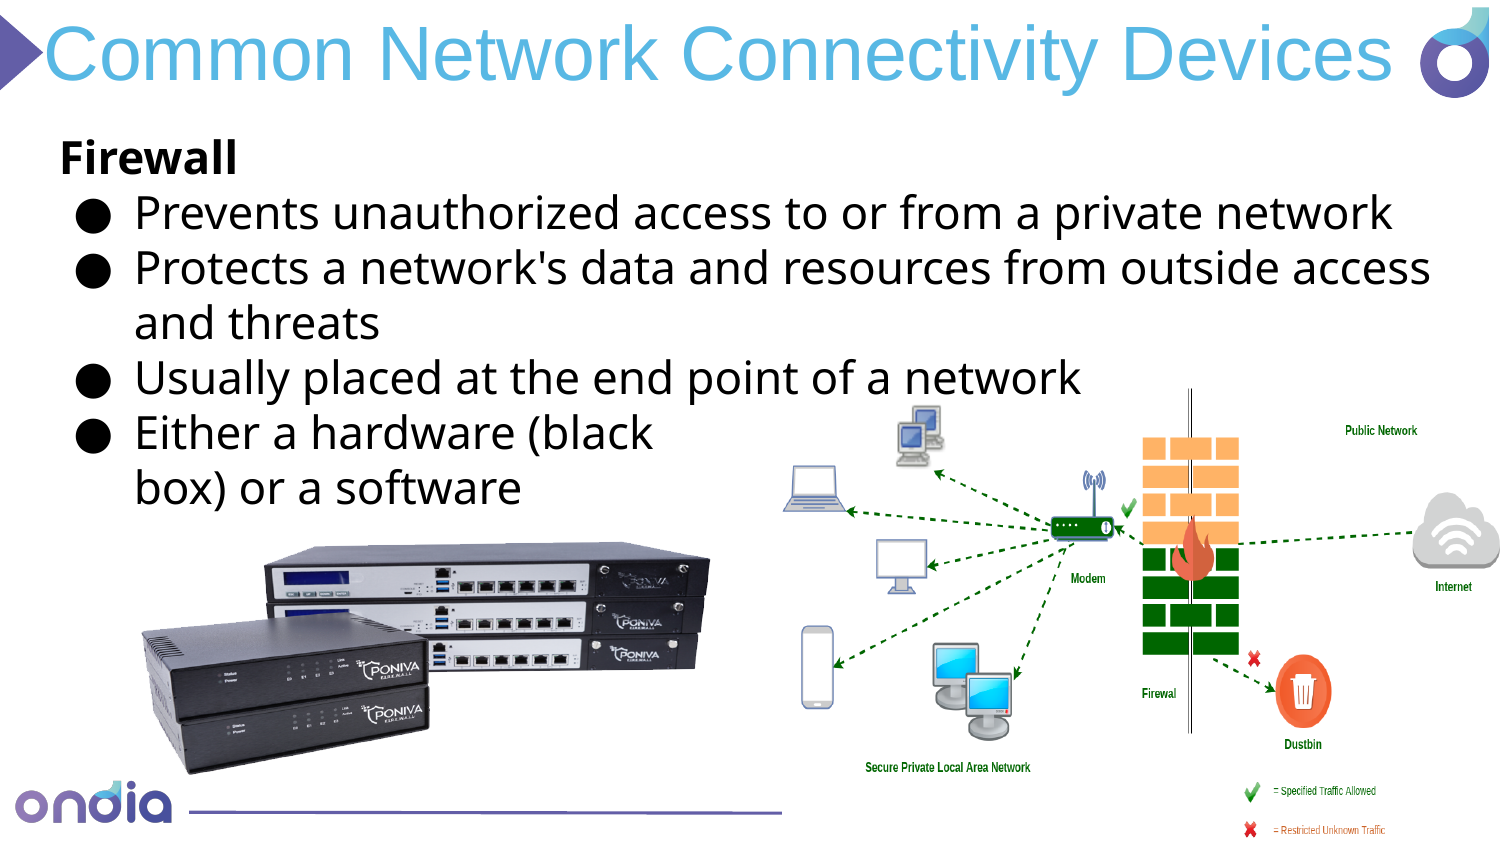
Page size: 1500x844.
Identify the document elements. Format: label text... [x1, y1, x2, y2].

text_box Firewall Prevents unauthorized access to or from a private network Protects a network's data and resources from outside access and threats Usually placed at the end point of a network Either a hardware (black box) or a software [43, 113, 1494, 432]
picture [782, 388, 1500, 838]
title Common Network Connectivity Devices [43, 3, 1500, 107]
picture [6, 453, 722, 844]
